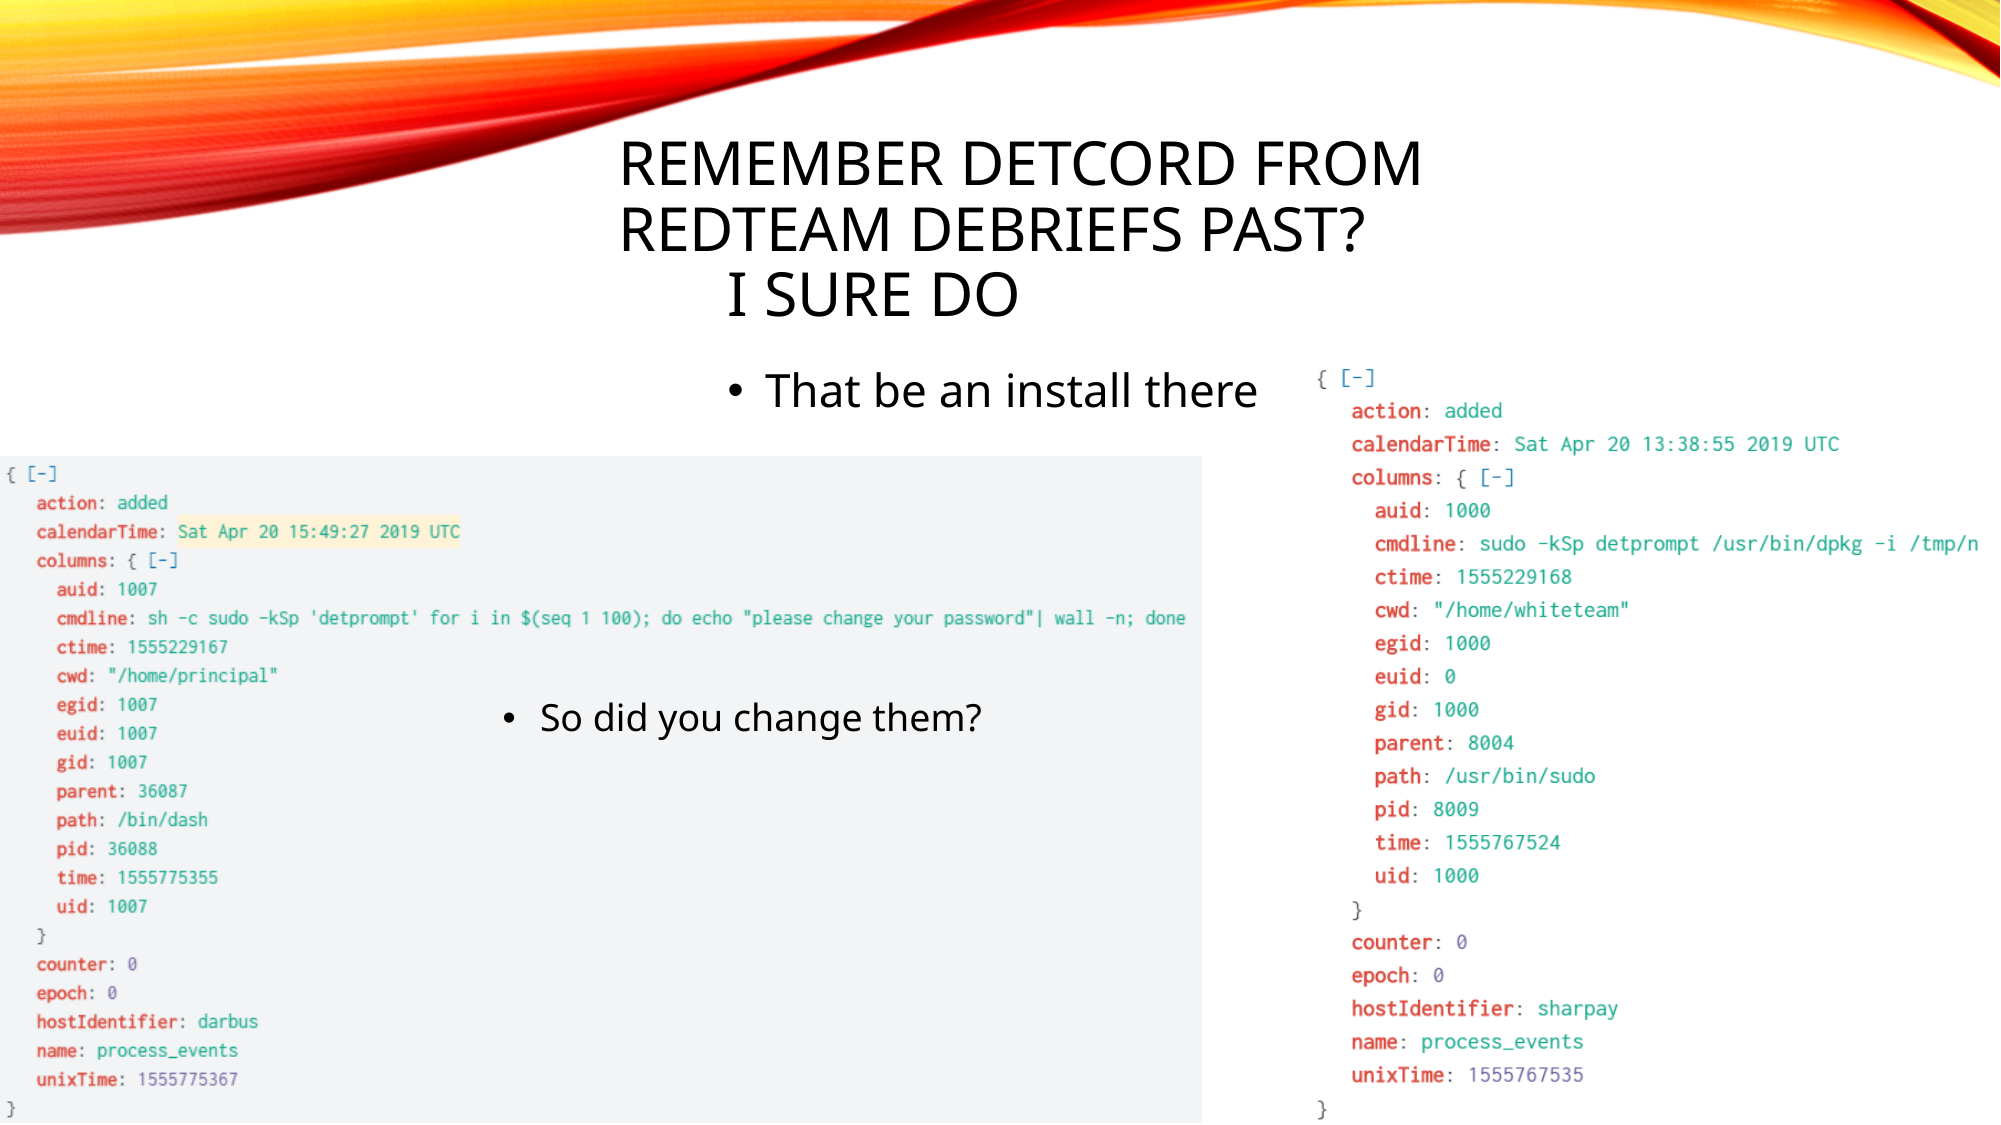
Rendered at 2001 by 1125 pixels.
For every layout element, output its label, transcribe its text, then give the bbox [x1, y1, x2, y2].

title Remember detcord from redteam debriefs past? I sure do [603, 125, 1888, 338]
list That be an install there So did you change them? [112, 360, 1314, 1021]
picture [1314, 357, 2000, 1125]
picture [0, 0, 2000, 237]
picture [0, 456, 1203, 1123]
